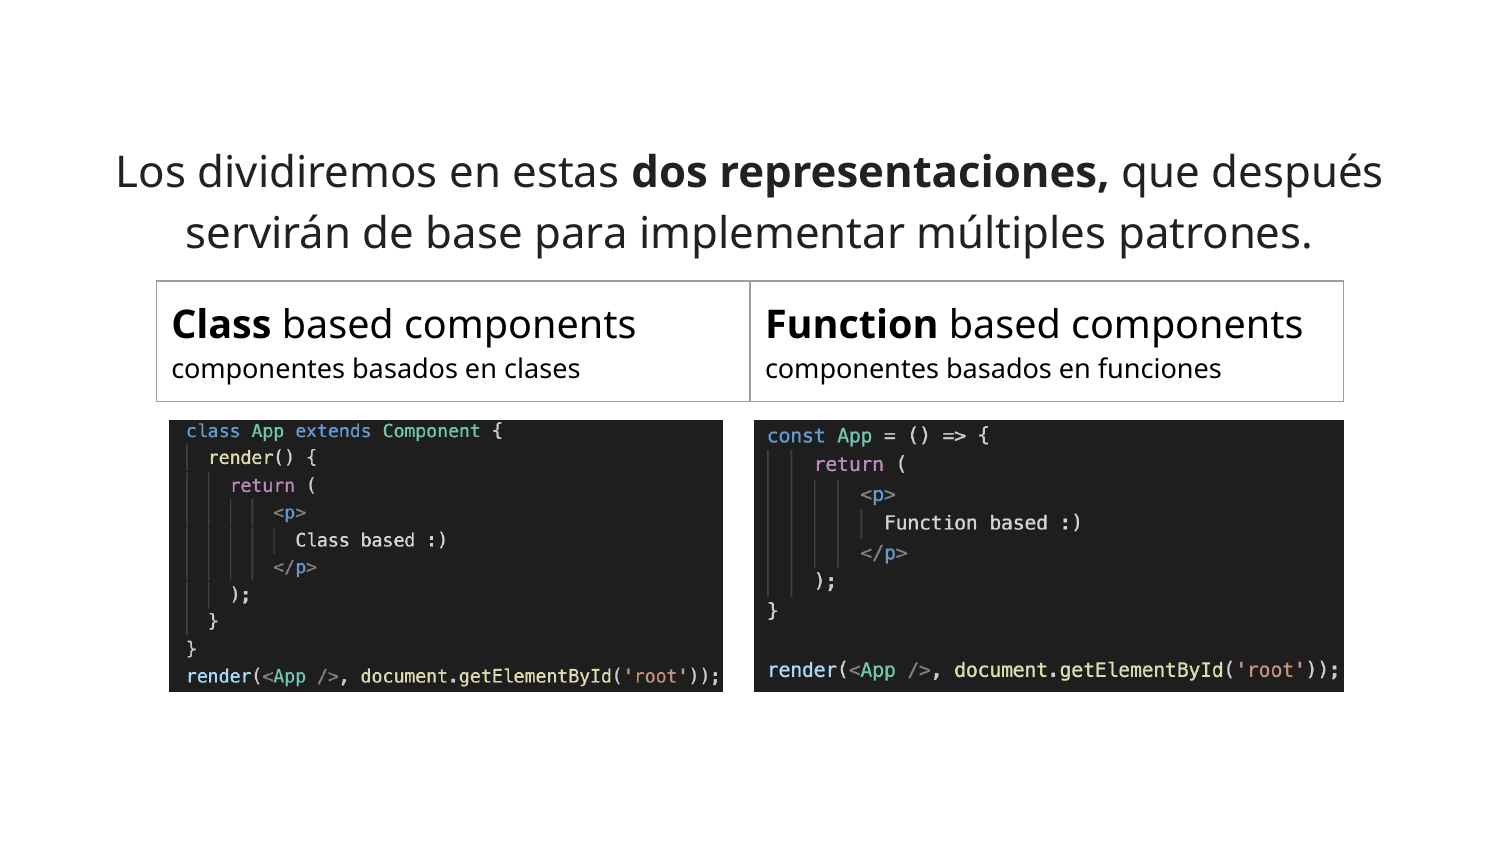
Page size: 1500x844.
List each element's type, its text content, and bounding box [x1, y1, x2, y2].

table_header Function based components componentes basados en funciones [751, 282, 1343, 401]
text_box Los dividiremos en estas dos representaciones, que después servirán de base para implementar múltiples patrones. [67, 121, 1433, 271]
picture [168, 420, 724, 692]
table_header Class based components componentes basados en clases [157, 282, 749, 401]
picture [753, 420, 1344, 692]
